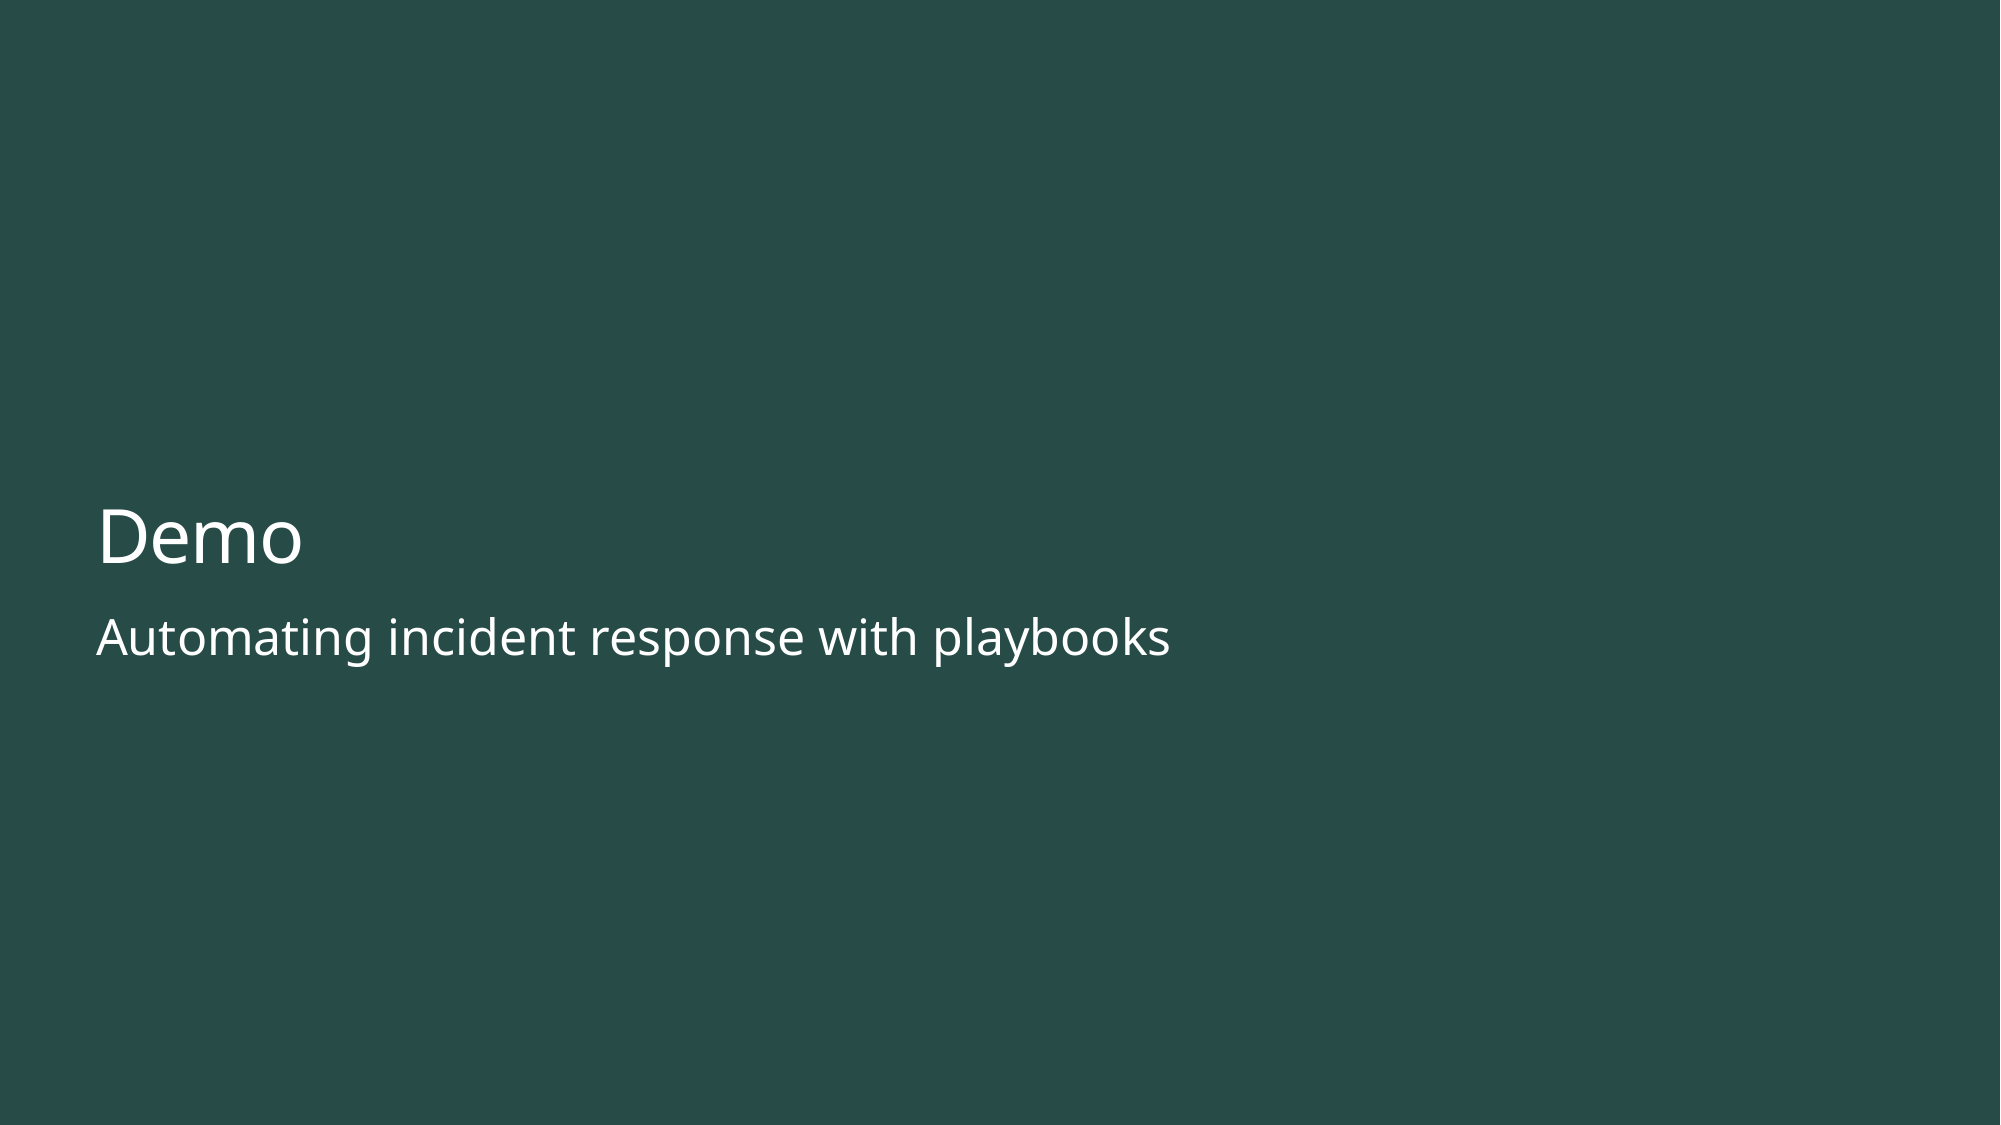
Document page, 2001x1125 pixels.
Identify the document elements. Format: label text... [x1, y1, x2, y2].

list Automating incident response with playbooks [96, 605, 1596, 667]
title Demo [96, 498, 1596, 580]
